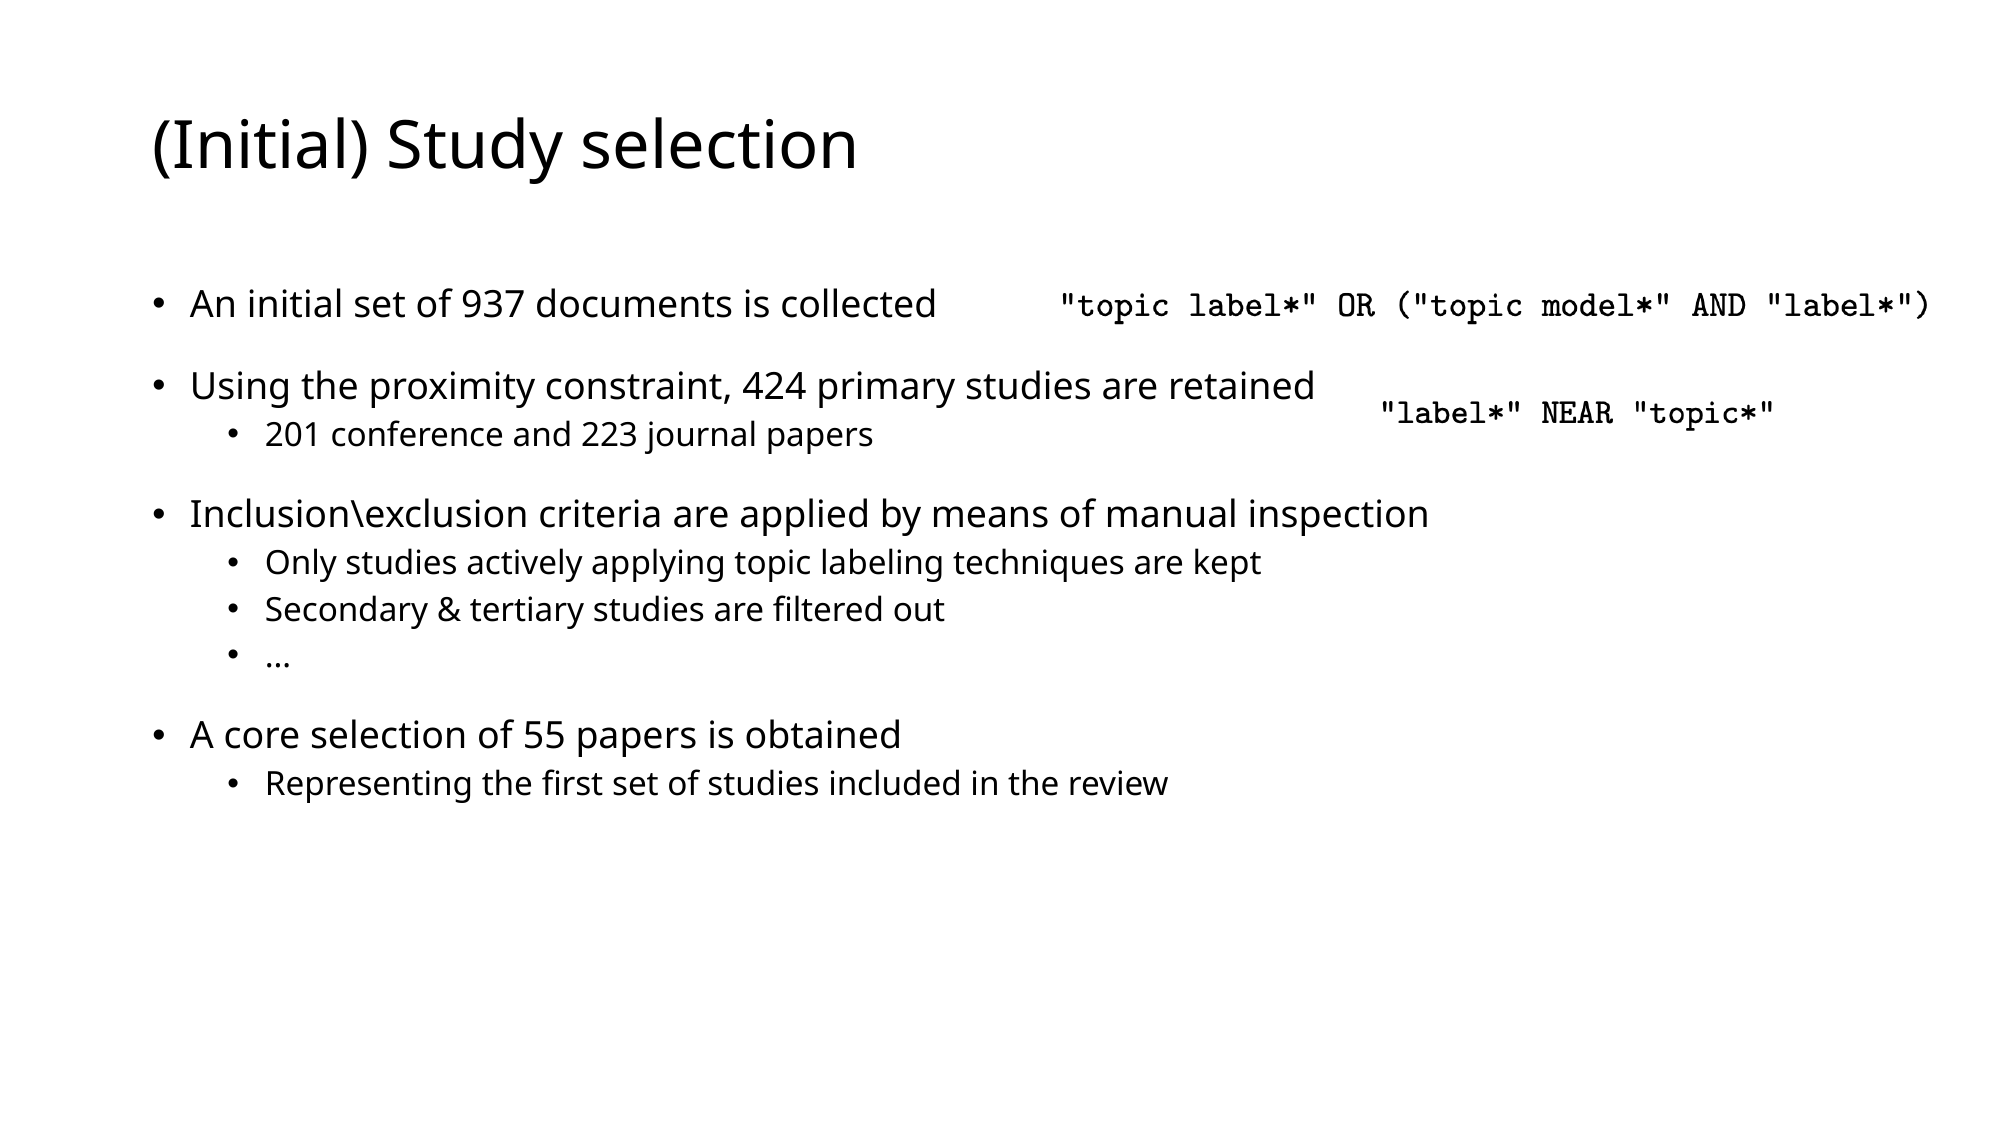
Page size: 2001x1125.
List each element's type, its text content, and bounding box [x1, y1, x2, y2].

title (Initial) Study selection [137, 88, 1863, 206]
list An initial set of 937 documents is collected Using the proximity constraint, 424 primary studies are retained 201 conference and 223 journal papers Inclusion\exclusion criteria are applied by means of manual inspection Only studies actively applying topic labeling techniques are kept Secondary & tertiary studies are filtered out … A core selection of 55 papers is obtained Representing the first set of studies included in the review [137, 277, 1914, 1057]
picture [1366, 384, 1787, 444]
picture [1042, 267, 1951, 340]
